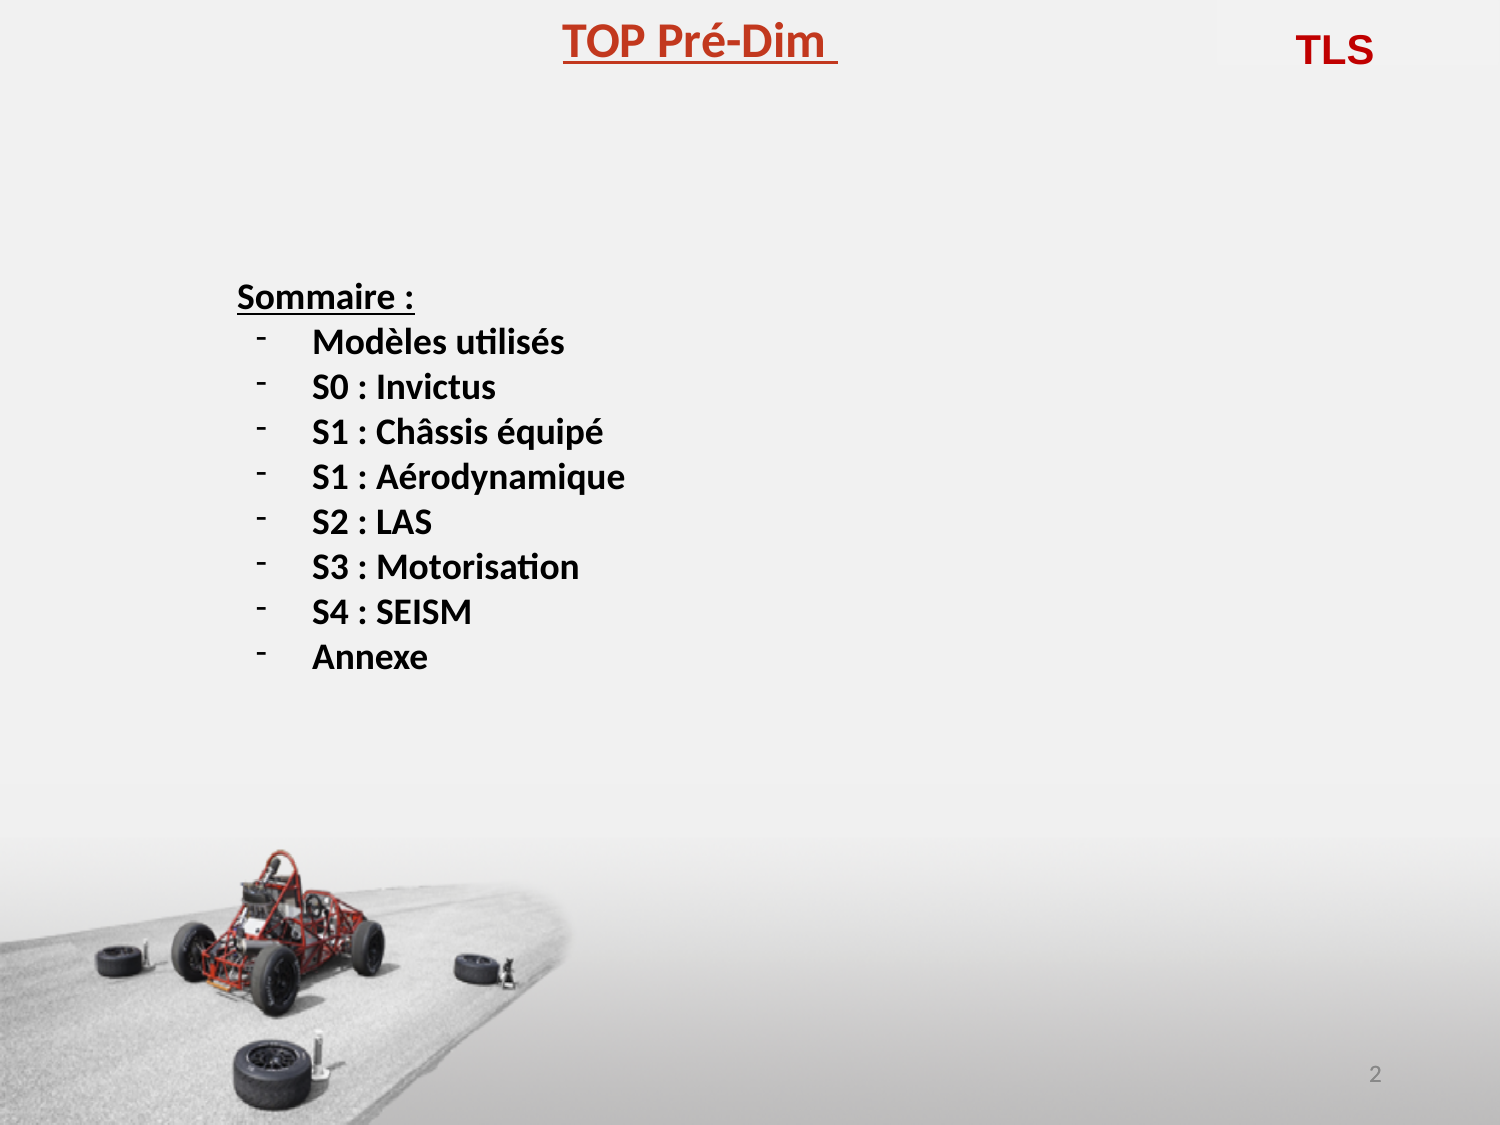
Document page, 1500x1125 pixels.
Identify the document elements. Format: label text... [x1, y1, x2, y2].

text_box TLS [1280, 14, 1400, 81]
text_box TOP Pré-Dim [0, 0, 1400, 76]
text_box Sommaire : Modèles utilisés S0 : Invictus S1 : Châssis équipé S1 : Aérodynamique S2 : LAS S3 : Motorisation S4 : SEISM Annexe [221, 257, 762, 696]
slide_number ‹#› [1059, 1042, 1397, 1103]
picture [0, 0, 1500, 1125]
